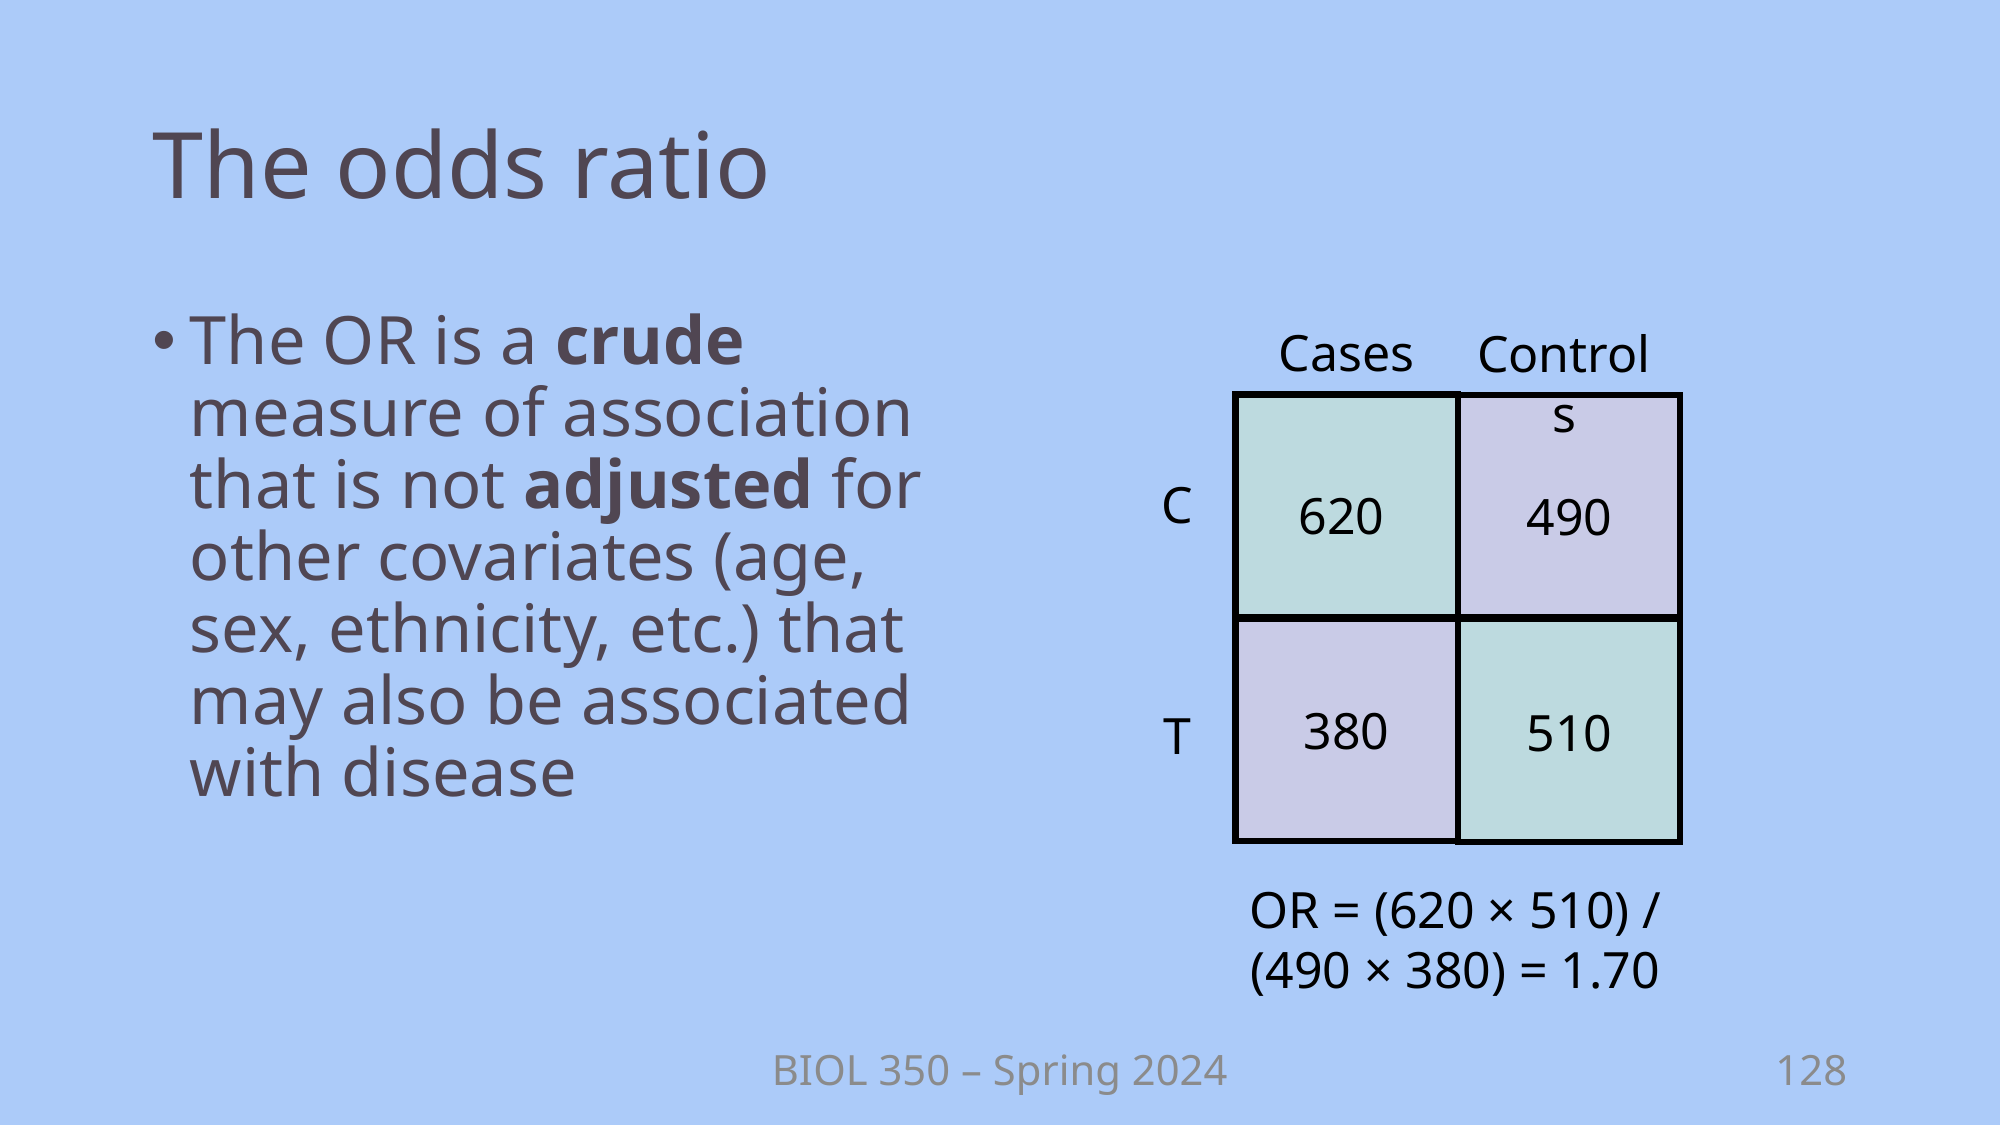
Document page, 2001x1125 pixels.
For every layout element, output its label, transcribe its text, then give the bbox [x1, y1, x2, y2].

text_box [1234, 618, 1457, 696]
text_box [1234, 394, 1457, 618]
text_box 490 [1457, 478, 1681, 554]
text_box 510 [1457, 694, 1681, 769]
title The odds ratio [137, 59, 1863, 278]
text_box Cases [1235, 314, 1458, 390]
text_box T [1065, 696, 1289, 772]
text_box C [1065, 465, 1289, 541]
text_box [1457, 394, 1681, 478]
text_box [1234, 767, 1457, 842]
slide_number 128 [1412, 1042, 1863, 1103]
text_box OR = (620 × 510) / (490 × 380) = 1.70 [1230, 871, 1681, 1006]
text_box [1457, 554, 1681, 618]
text_box Controls [1452, 315, 1676, 451]
text_box 380 [1235, 692, 1458, 767]
footer BIOL 350 – Spring 2024 [662, 1042, 1338, 1103]
text_box [1457, 618, 1681, 694]
text_box [1457, 769, 1681, 843]
list The OR is a crude measure of association that is not adjusted for other covariates (age, sex, ethnicity, etc.) that may also be associated with disease [137, 299, 988, 1014]
text_box 620 [1230, 476, 1453, 552]
